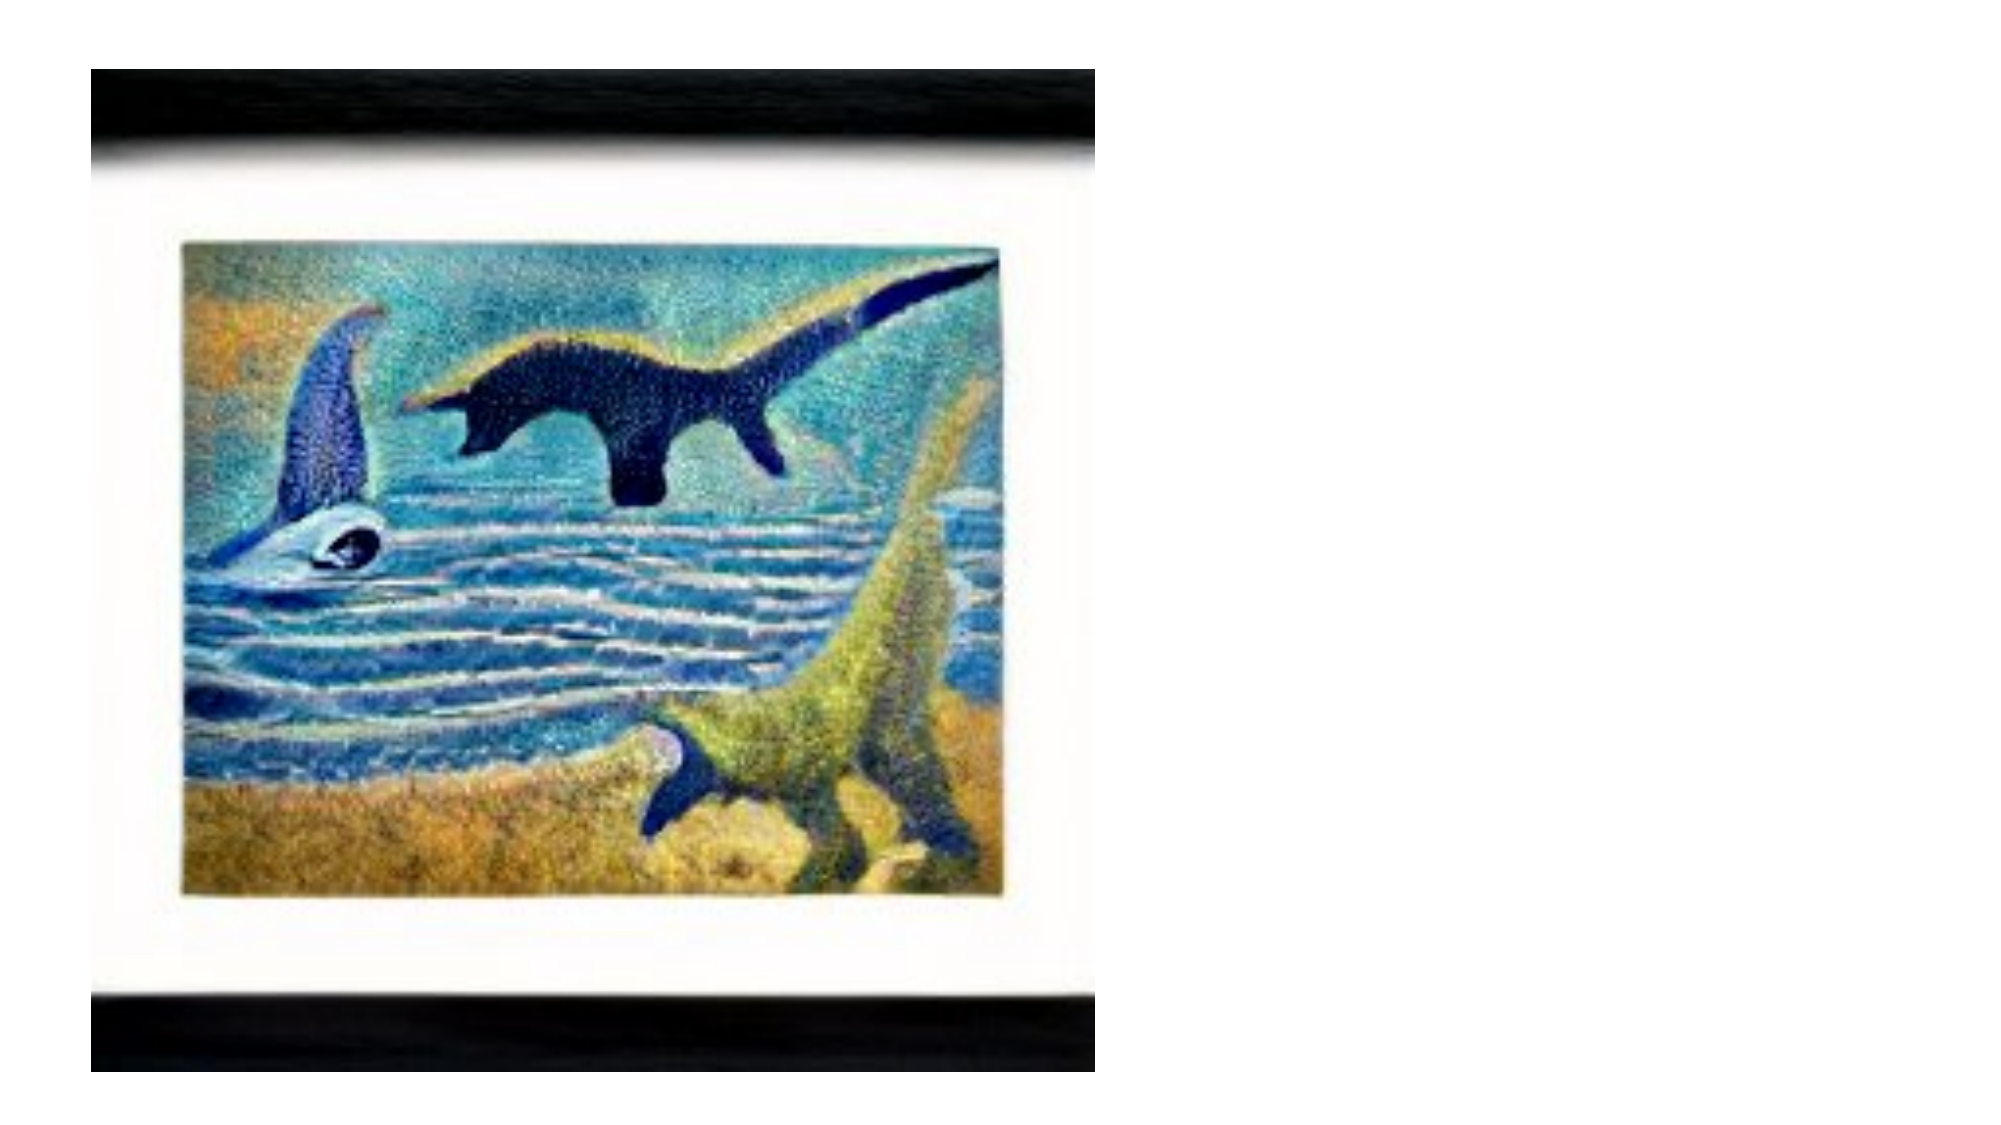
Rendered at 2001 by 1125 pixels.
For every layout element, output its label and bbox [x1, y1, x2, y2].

picture [91, 69, 1095, 1072]
